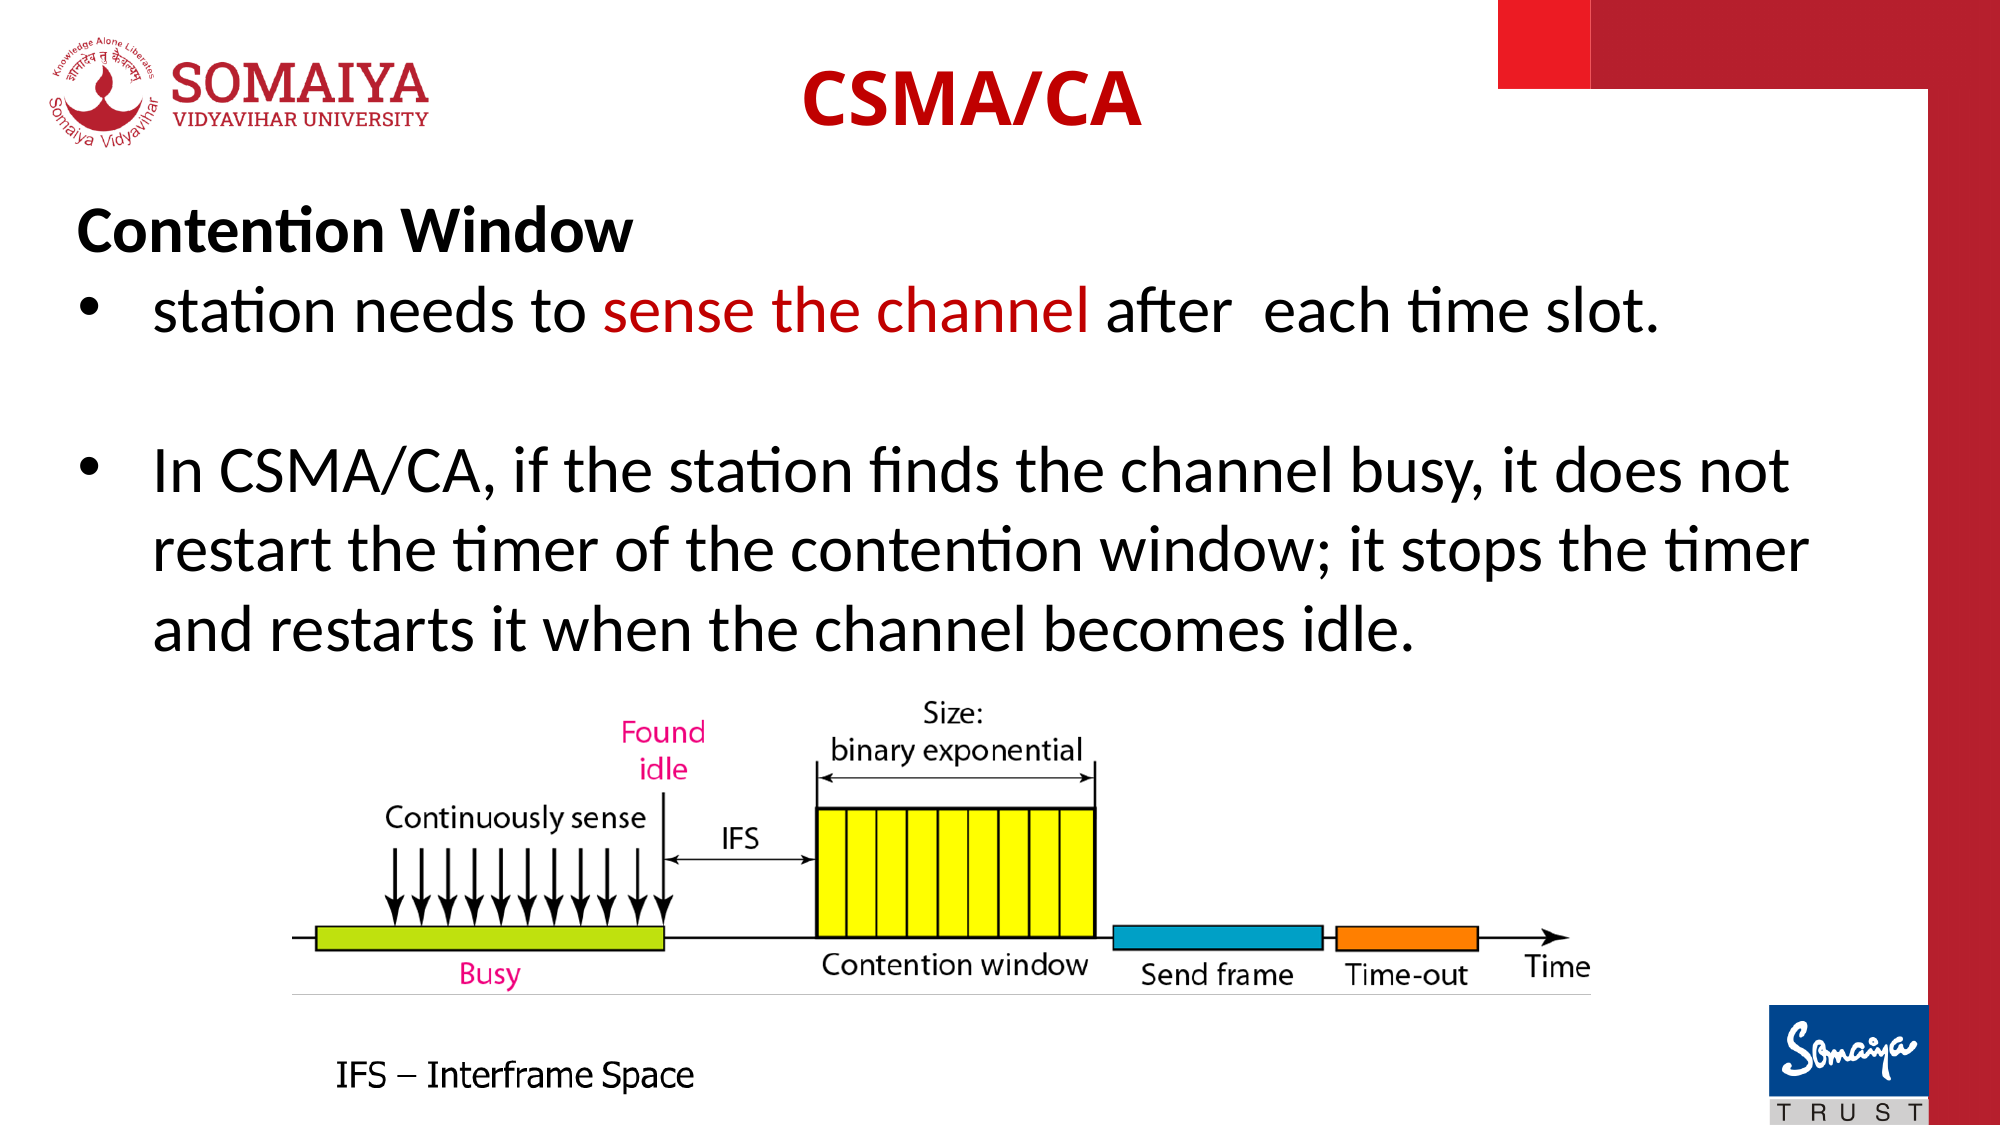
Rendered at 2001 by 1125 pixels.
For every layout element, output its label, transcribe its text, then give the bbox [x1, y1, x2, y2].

picture [14, 28, 463, 175]
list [1769, 1005, 1929, 1125]
picture [1498, 0, 2000, 1125]
picture [292, 696, 1591, 1116]
title CSMA/CA [353, 13, 1591, 178]
text_box Contention Window station needs to sense the channel after each time slot. In CSMA/CA, if the station finds the channel busy, it does not restart the timer of the contention window; it stops the timer and restarts it when the channel becomes idle. [62, 178, 1928, 673]
